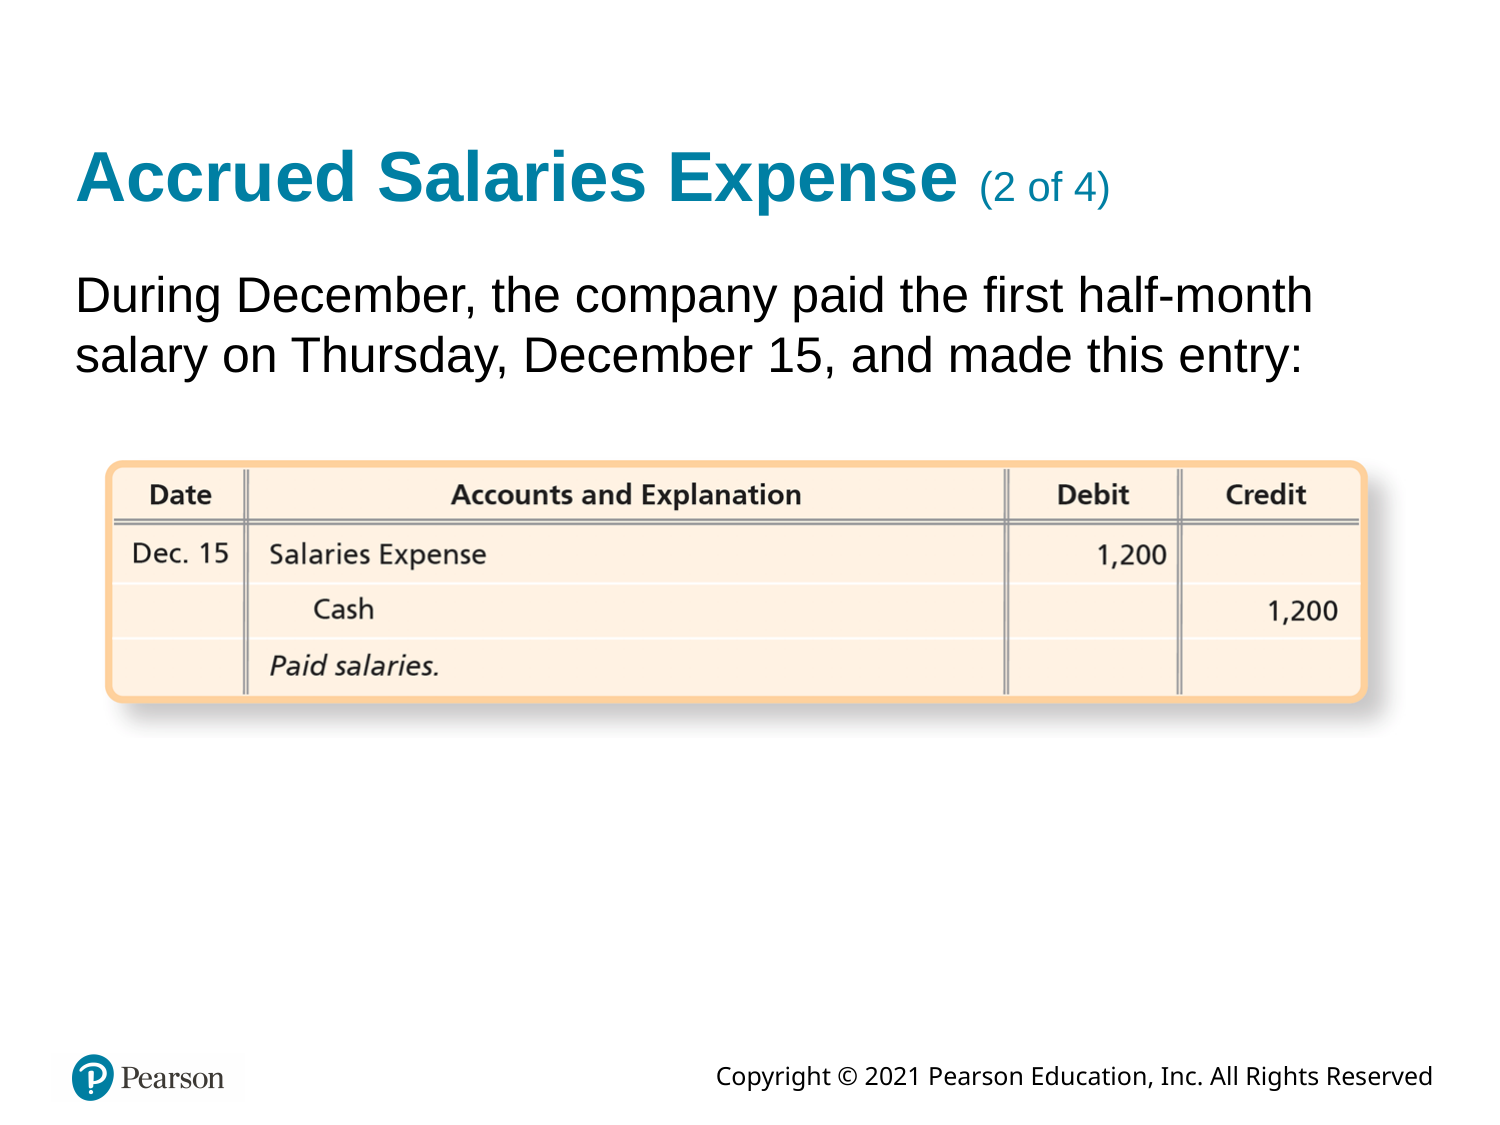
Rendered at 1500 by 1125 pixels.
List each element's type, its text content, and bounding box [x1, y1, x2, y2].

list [94, 449, 1406, 739]
list During December, the company paid the first half-month salary on Thursday, December 15, and made this entry: [75, 262, 1425, 400]
picture [51, 1053, 245, 1102]
title Accrued Salaries Expense (2 of 4) [75, 35, 1425, 216]
